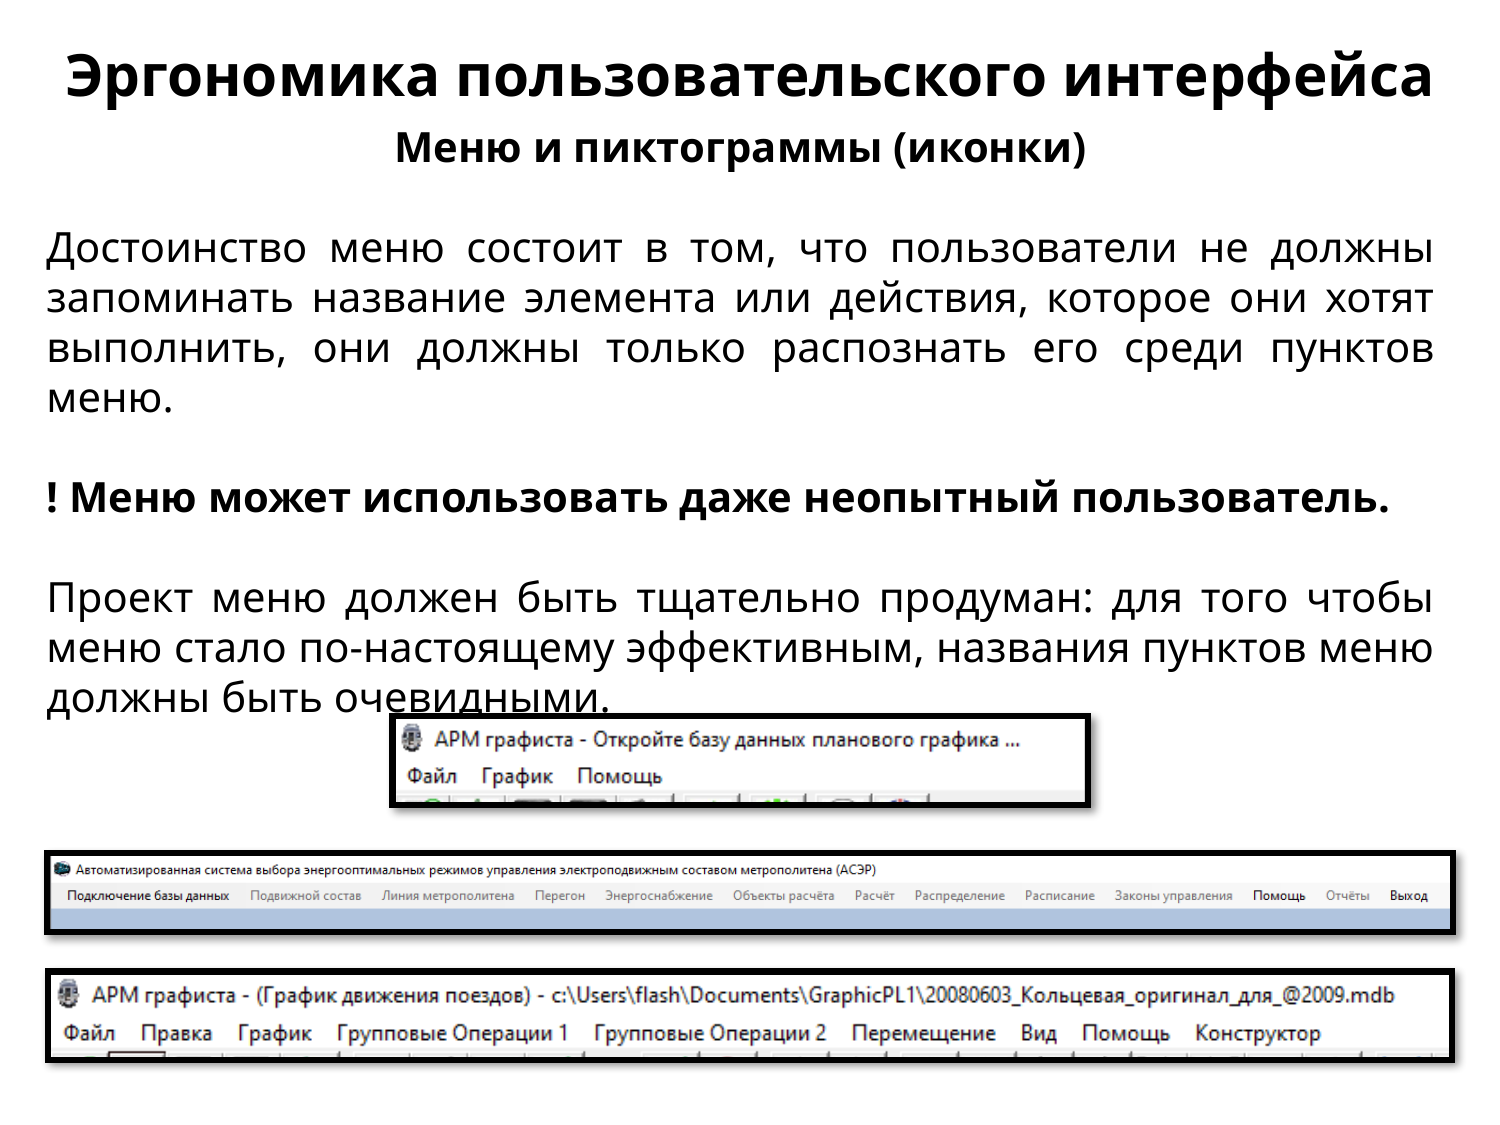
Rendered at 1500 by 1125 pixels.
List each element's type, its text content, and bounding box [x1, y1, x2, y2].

picture [49, 856, 1451, 930]
text_box Меню и пиктограммы (иконки) Достоинство меню состоит в том, что пользователи не должны запоминать название элемента или действия, которое они хотят выполнить, они должны только распознать его среди пунктов меню. ! Меню может использовать даже неопыт­ный пользователь. Проект меню должен быть тщательно продуман: для того чтобы меню стало по-настоящему эффек­тивным, названия пунктов меню должны быть очевидными. [31, 113, 1450, 729]
picture [50, 974, 1450, 1058]
picture [395, 719, 1085, 803]
text_box Эргономика пользовательского интерфейса [17, 30, 1483, 116]
